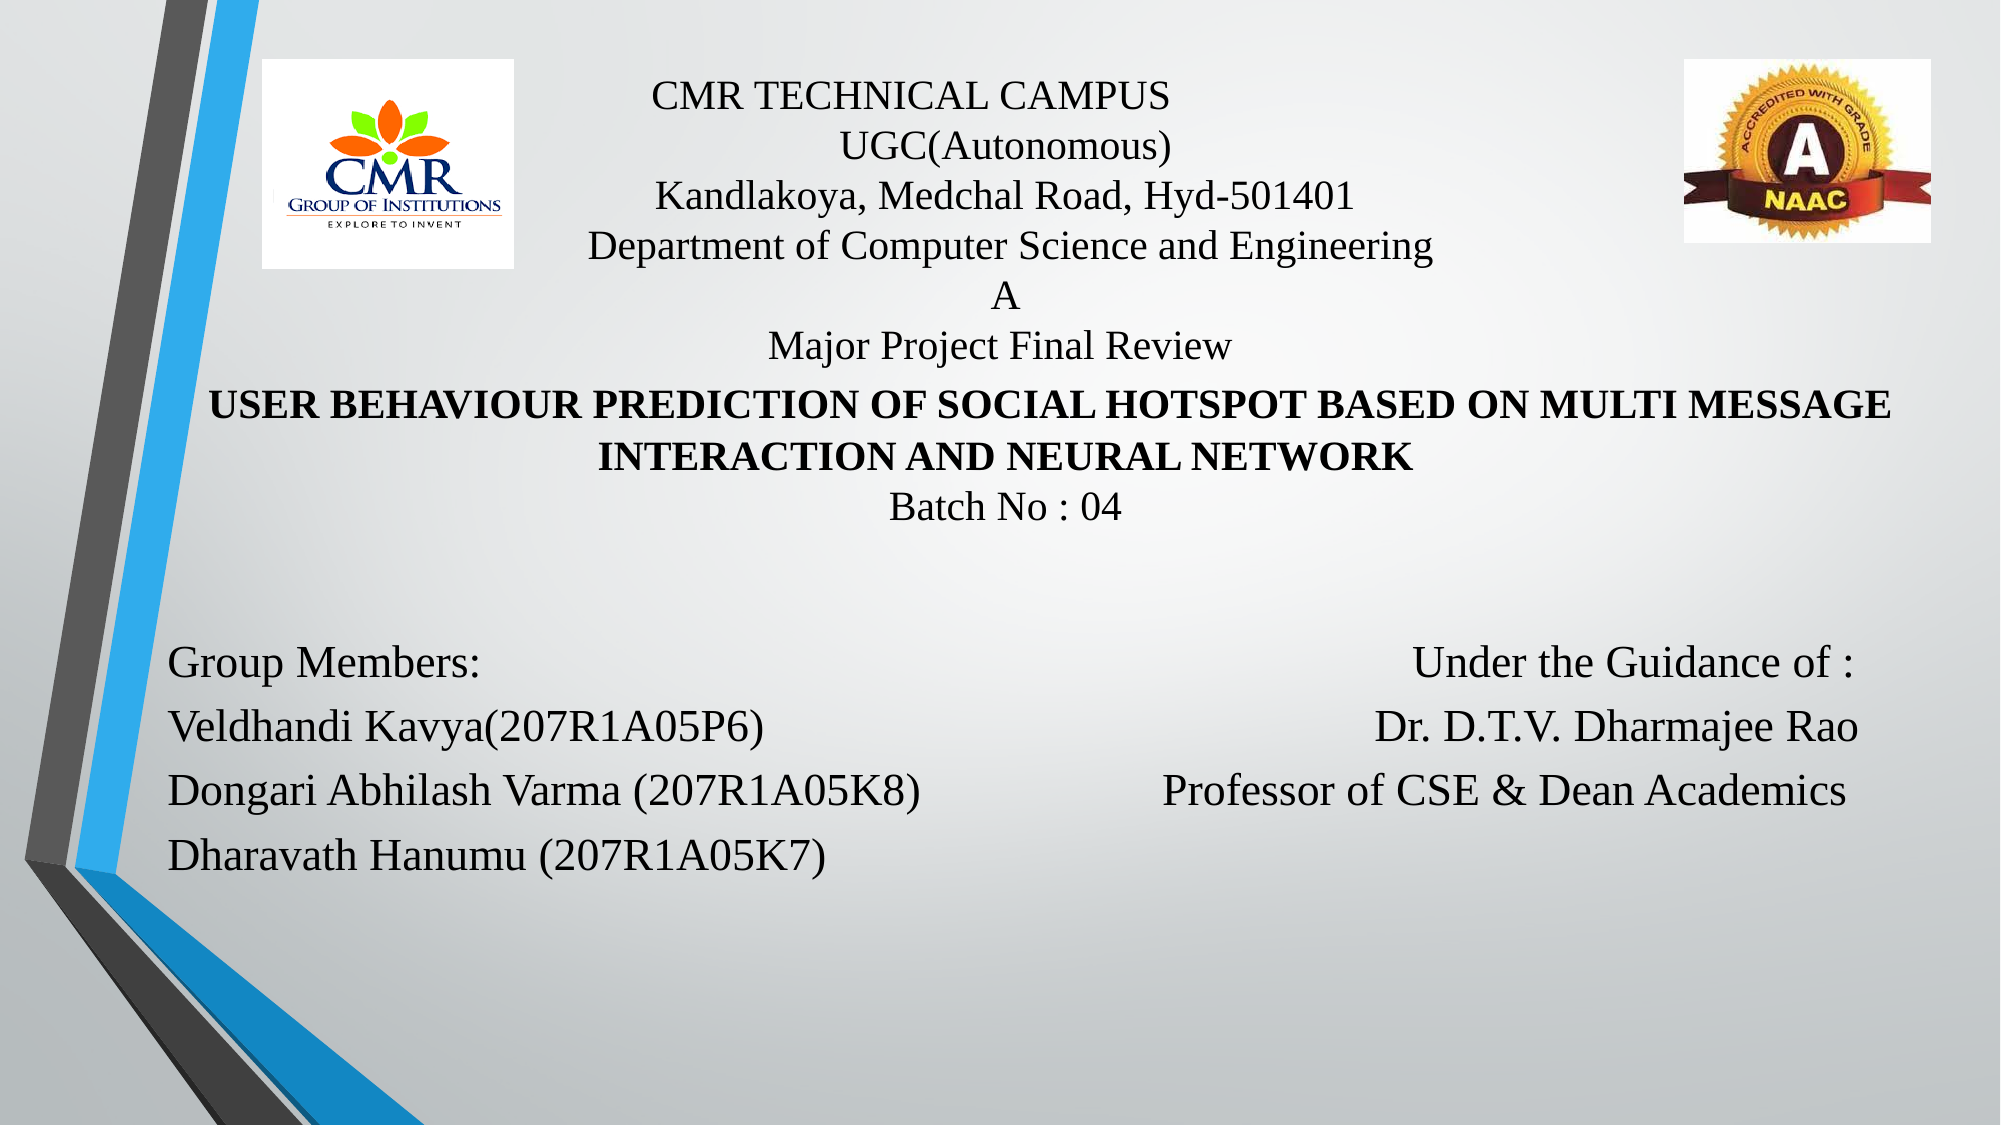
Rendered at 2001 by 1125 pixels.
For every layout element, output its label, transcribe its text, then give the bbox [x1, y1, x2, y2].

picture [1684, 59, 1931, 244]
picture [261, 59, 514, 269]
title CMR TECHNICAL CAMPUS UGC(Autonomous) Kandlakoya, Medchal Road, Hyd-501401 Department of Computer Science and Engineering A Major Project Final Review USER BEHAVIOUR PREDICTION OF SOCIAL HOTSPOT BASED ON MULTI MESSAGE INTERACTION AND NEURAL NETWORK Batch No : 04 [69, 59, 1943, 588]
list Group Members: Under the Guidance of : Veldhandi Kavya(207R1A05P6) Dr. D.T.V. Dharmajee Rao Dongari Abhilash Varma (207R1A05K8) Professor of CSE & Dean Academics Dharavath Hanumu (207R1A05K7) [94, 562, 1943, 1014]
